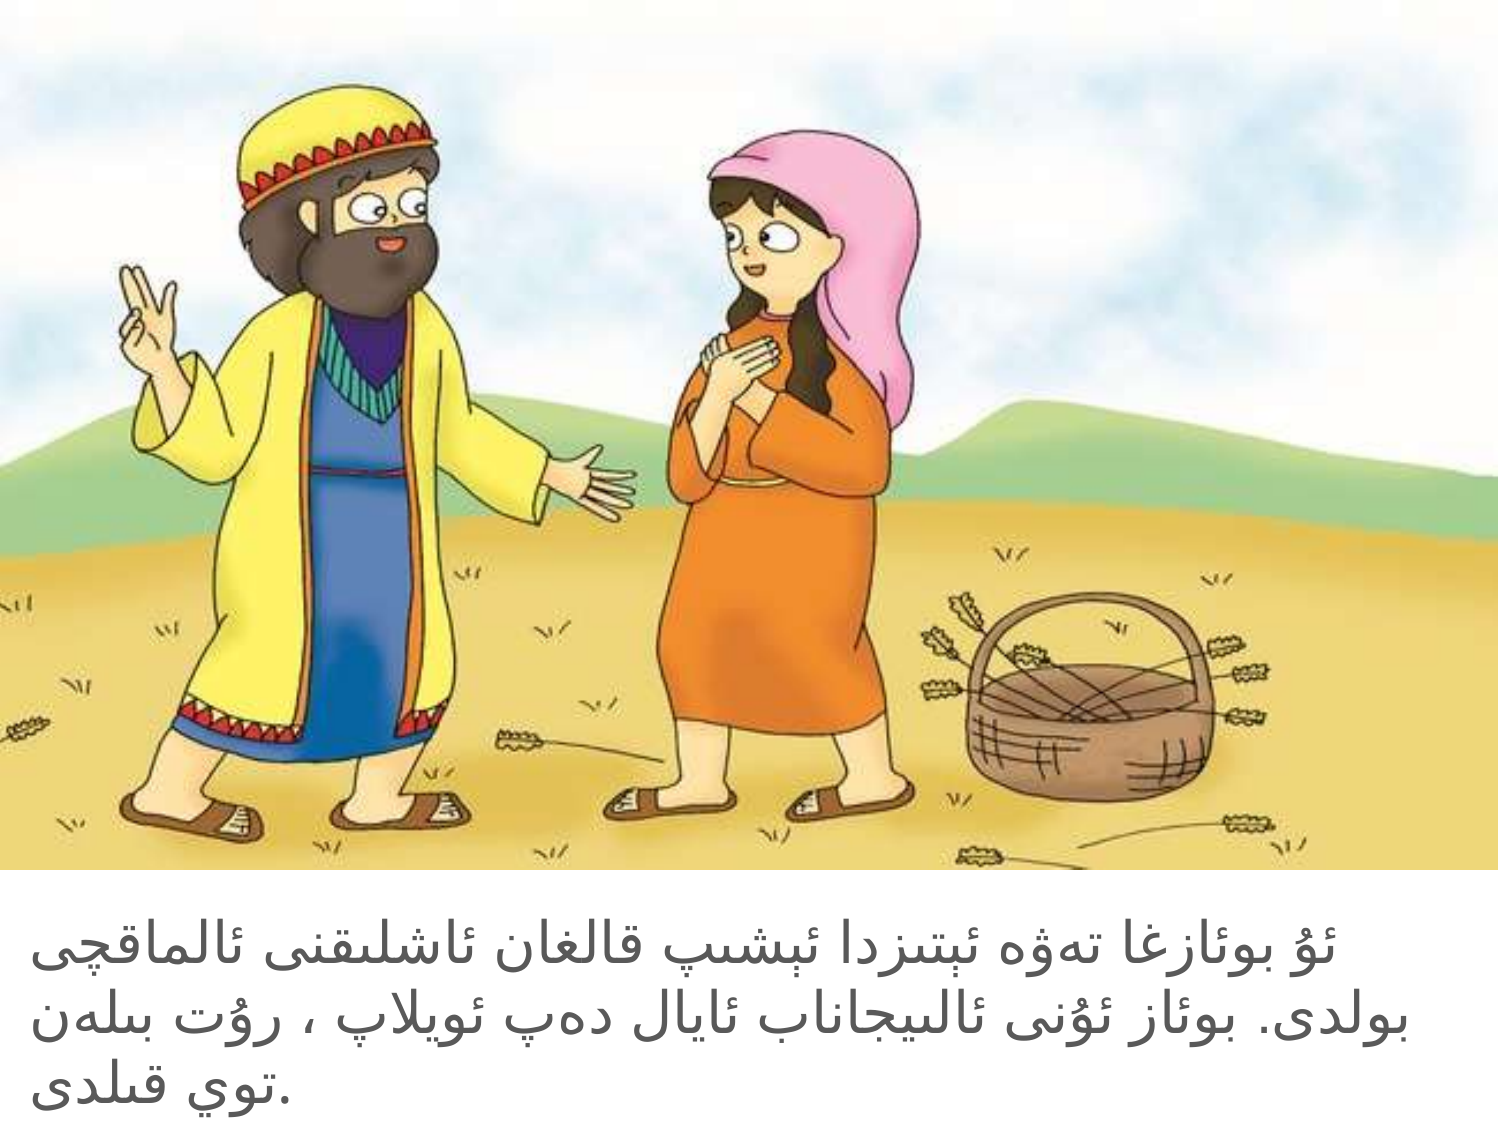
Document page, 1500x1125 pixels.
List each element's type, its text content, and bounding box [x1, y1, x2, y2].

text_box ئۇ بوئازغا تەۋە ئېتىزدا ئېشىپ قالغان ئاشلىقنى ئالماقچى بولدى. بوئاز ئۇنى ئالىيجاناب ئايال دەپ ئويلاپ ، رۇت بىلەن توي قىلدى. [14, 897, 1500, 1123]
picture [0, 0, 1498, 870]
